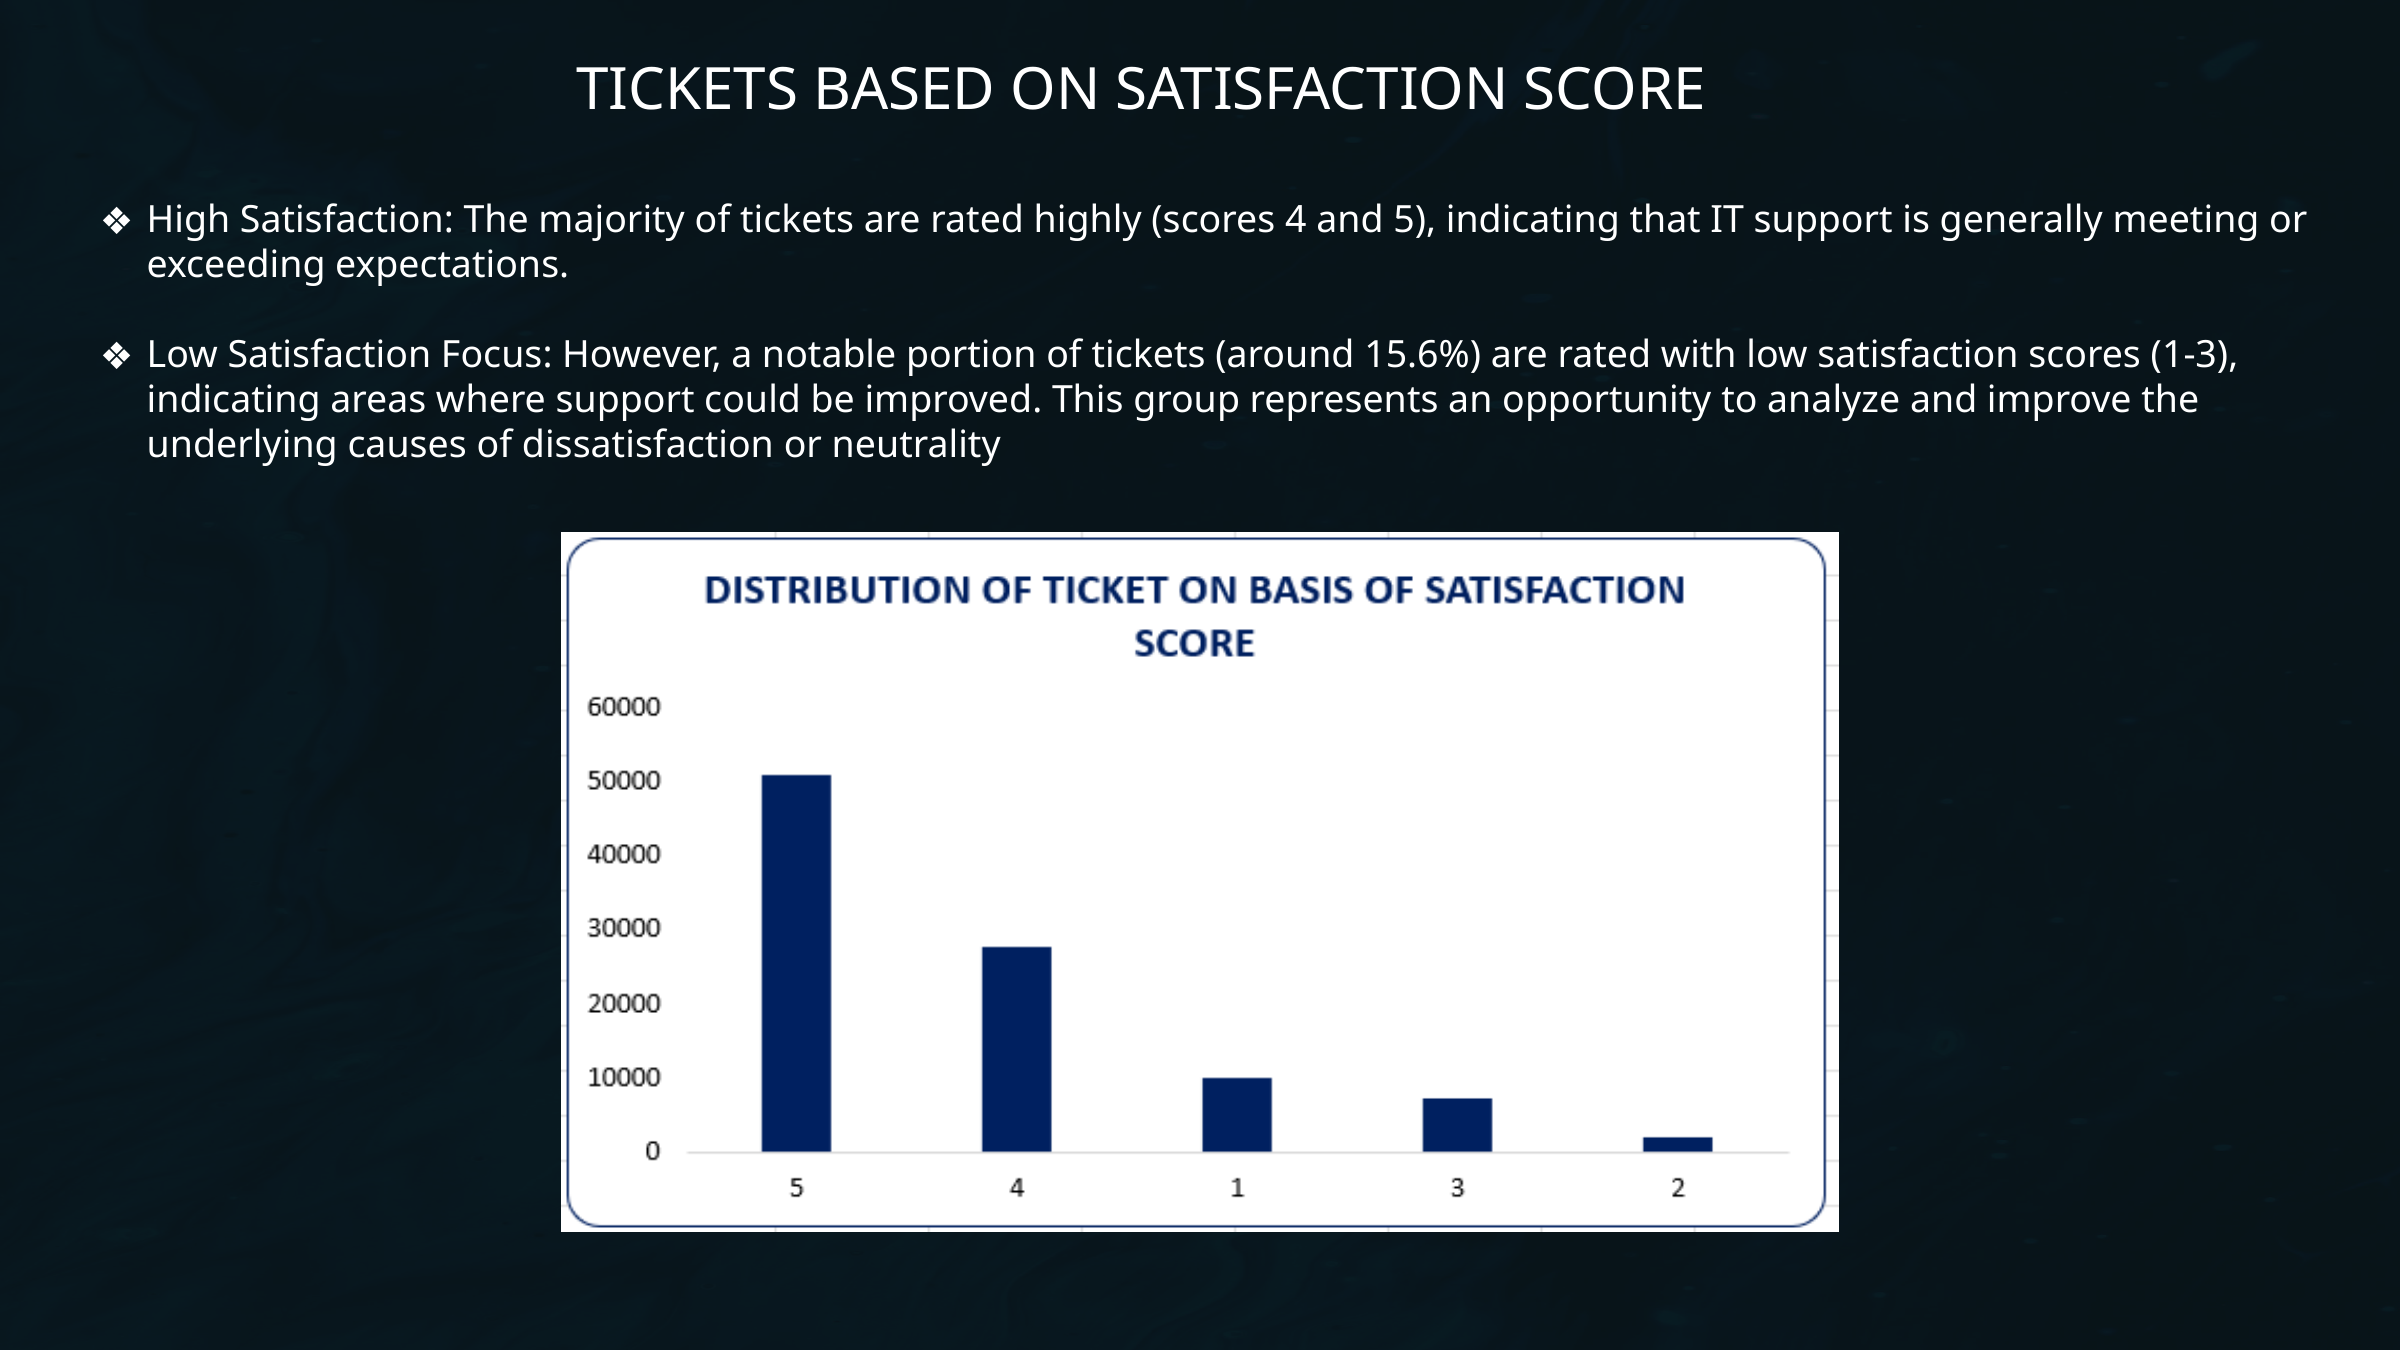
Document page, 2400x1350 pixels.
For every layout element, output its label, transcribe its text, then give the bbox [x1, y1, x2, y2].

text_box TICKETS BASED ON SATISFACTION SCORE [561, 43, 1839, 129]
text_box High Satisfaction: The majority of tickets are rated highly (scores 4 and 5), indicating that IT support is generally meeting or exceeding expectations. Low Satisfaction Focus: However, a notable portion of tickets (around 15.6%) are rated with low satisfaction scores (1-3), indicating areas where support could be improved. This group represents an opportunity to analyze and improve the underlying causes of dissatisfaction or neutrality [84, 187, 2365, 473]
picture [561, 532, 1839, 1232]
